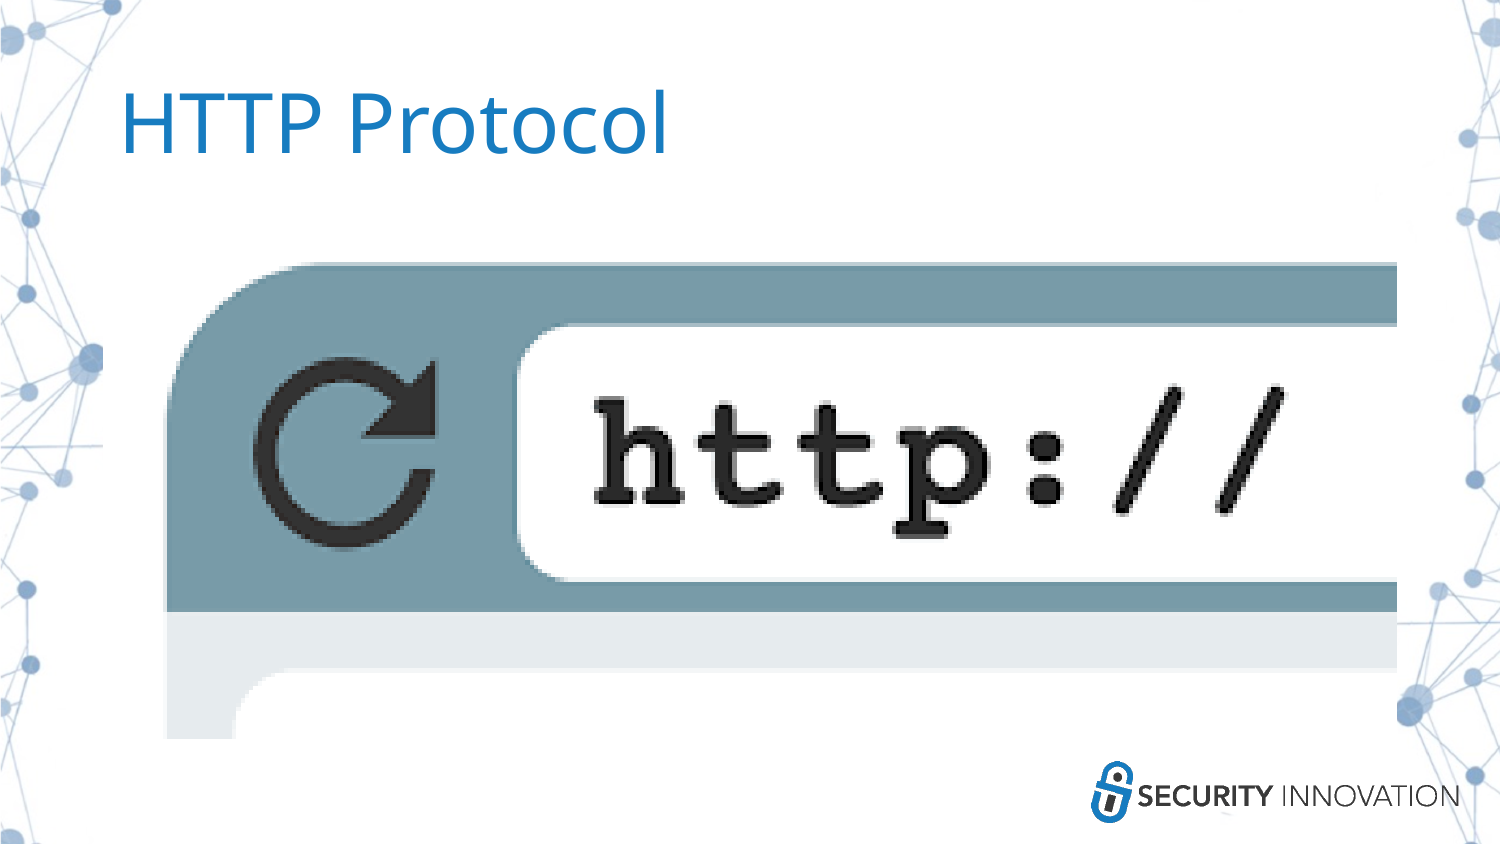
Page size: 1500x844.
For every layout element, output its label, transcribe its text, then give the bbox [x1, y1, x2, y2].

picture [1, 1, 1500, 844]
title HTTP Protocol [103, 44, 1397, 202]
